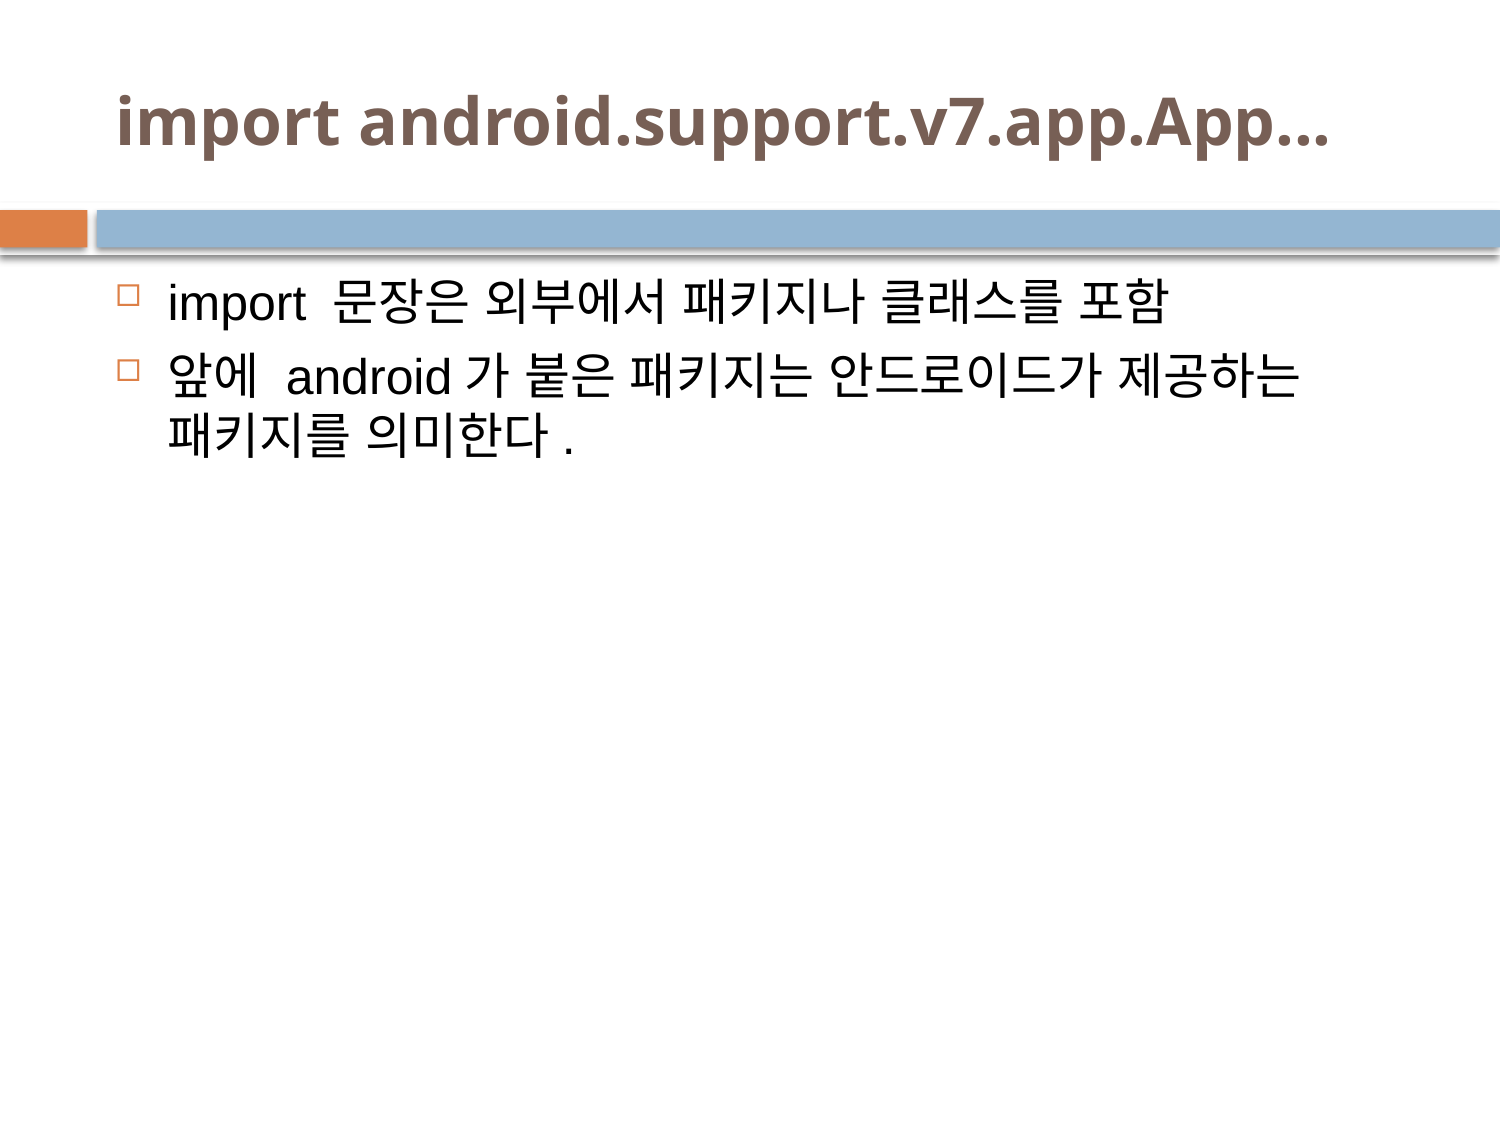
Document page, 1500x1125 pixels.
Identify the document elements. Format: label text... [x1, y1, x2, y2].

title import android.support.v7.app.App... [100, 37, 1438, 200]
list import 문장은 외부에서 패키지나 클래스를 포함 앞에 android가 붙은 패키지는 안드로이드가 제공하는 패키지를 의미한다. [100, 262, 1438, 1000]
